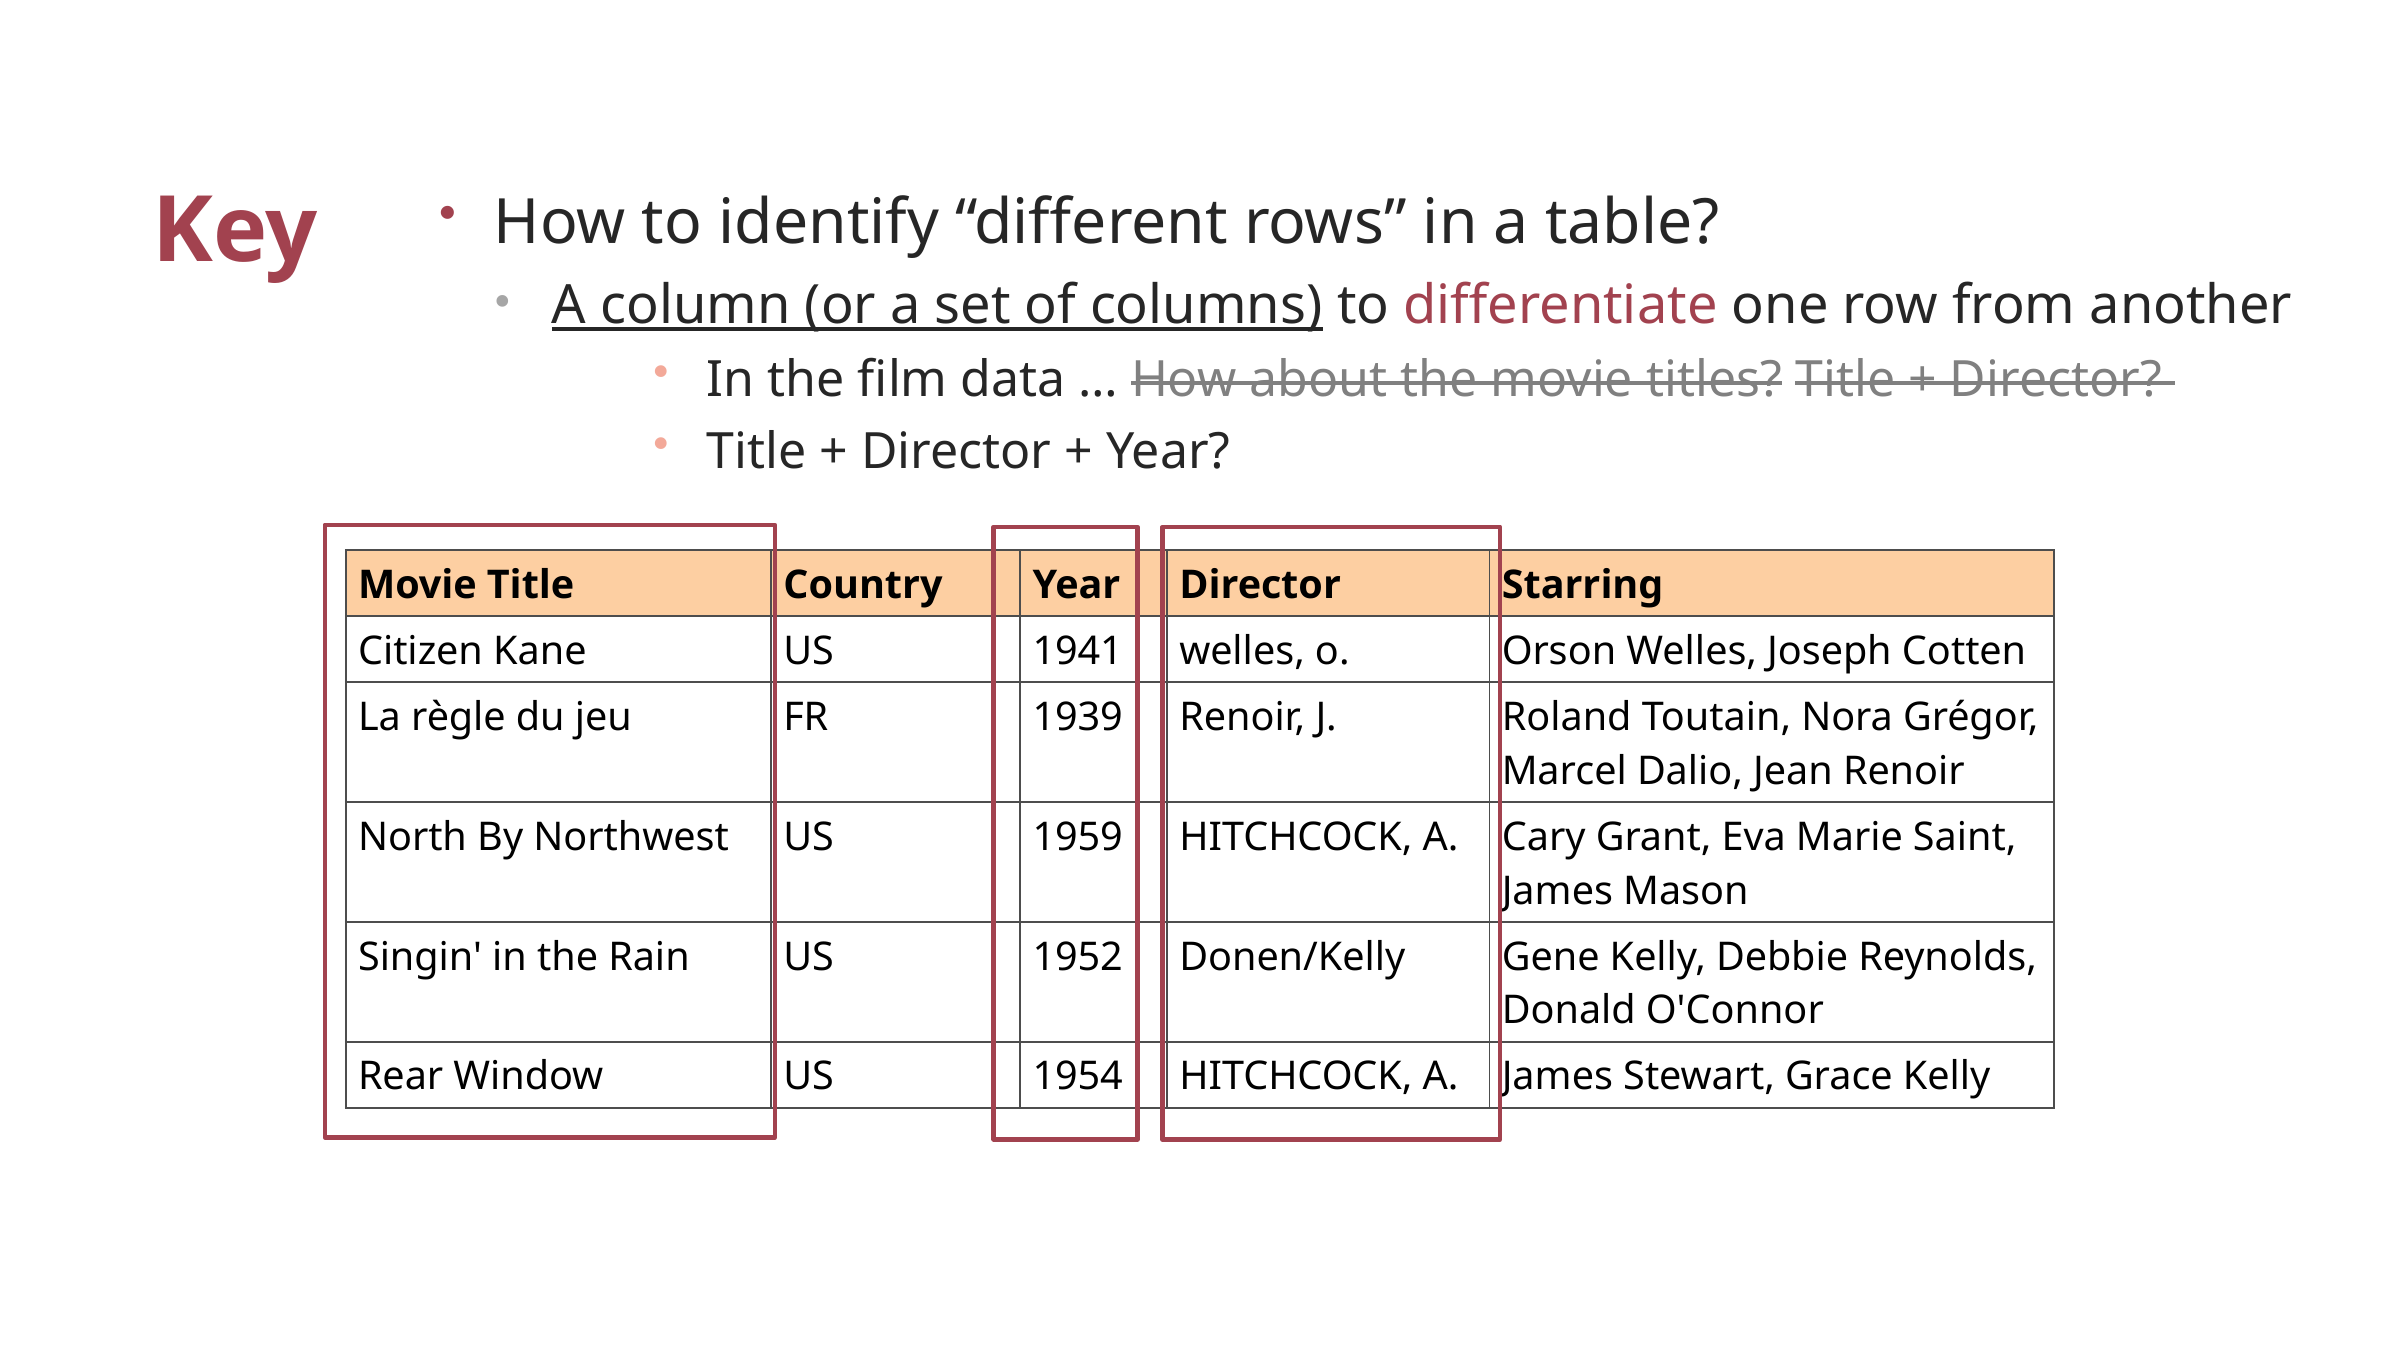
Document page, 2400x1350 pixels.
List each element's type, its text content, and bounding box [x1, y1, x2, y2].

table_header Year [1138, 551, 1162, 615]
table_cell FR [775, 683, 993, 801]
table_cell US [775, 803, 993, 921]
table_header Country [775, 551, 993, 615]
table_cell US [775, 923, 993, 1041]
table_cell US [775, 1043, 993, 1107]
text_box [324, 524, 775, 1138]
text_box [993, 526, 1138, 1140]
table_cell 1941 [1138, 617, 1162, 681]
title Key [137, 54, 400, 288]
table_cell 1954 [1138, 1043, 1162, 1107]
table_cell Cary Grant, Eva Marie Saint, James Mason [1500, 803, 2053, 921]
table_cell Gene Kelly, Debbie Reynolds, Donald O'Connor [1500, 923, 2053, 1041]
table_header Starring [1500, 551, 2053, 615]
table_cell 1959 [1138, 803, 1162, 921]
table_cell James Stewart, Grace Kelly [1500, 1043, 2053, 1107]
table_cell US [775, 617, 993, 681]
text_box [1162, 526, 1500, 1140]
table_cell 1952 [1138, 923, 1162, 1041]
list How to identify “different rows” in a table? A column (or a set of columns) to differentiate one row from another In the film data … How about the movie titles? Title + Director? Title + Director + Year? [417, 170, 2400, 434]
table_cell Orson Welles, Joseph Cotten [1500, 617, 2053, 681]
table_cell 1939 [1138, 683, 1162, 801]
table_cell Roland Toutain, Nora Grégor, Marcel Dalio, Jean Renoir [1500, 683, 2053, 801]
